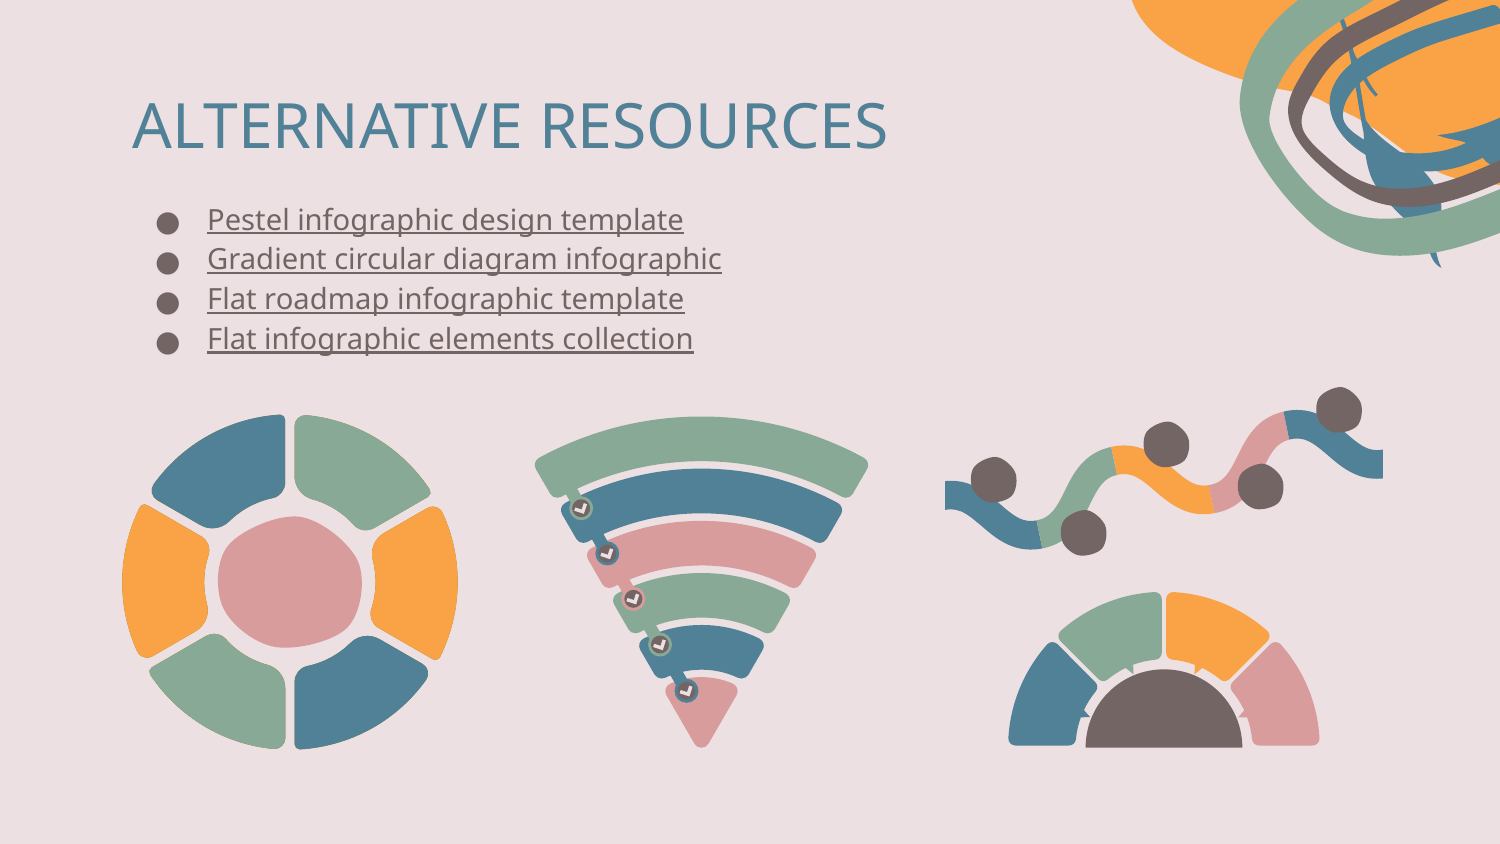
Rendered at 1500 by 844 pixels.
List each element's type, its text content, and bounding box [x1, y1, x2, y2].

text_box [533, 416, 870, 748]
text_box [1259, 0, 1500, 274]
title ALTERNATIVE RESOURCES [117, 70, 1252, 148]
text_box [944, 386, 1383, 556]
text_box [121, 414, 459, 750]
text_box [1007, 591, 1321, 748]
subtitle Pestel infographic design template Gradient circular diagram infographic Flat roadmap infographic template Flat infographic elements collection [117, 185, 1383, 371]
